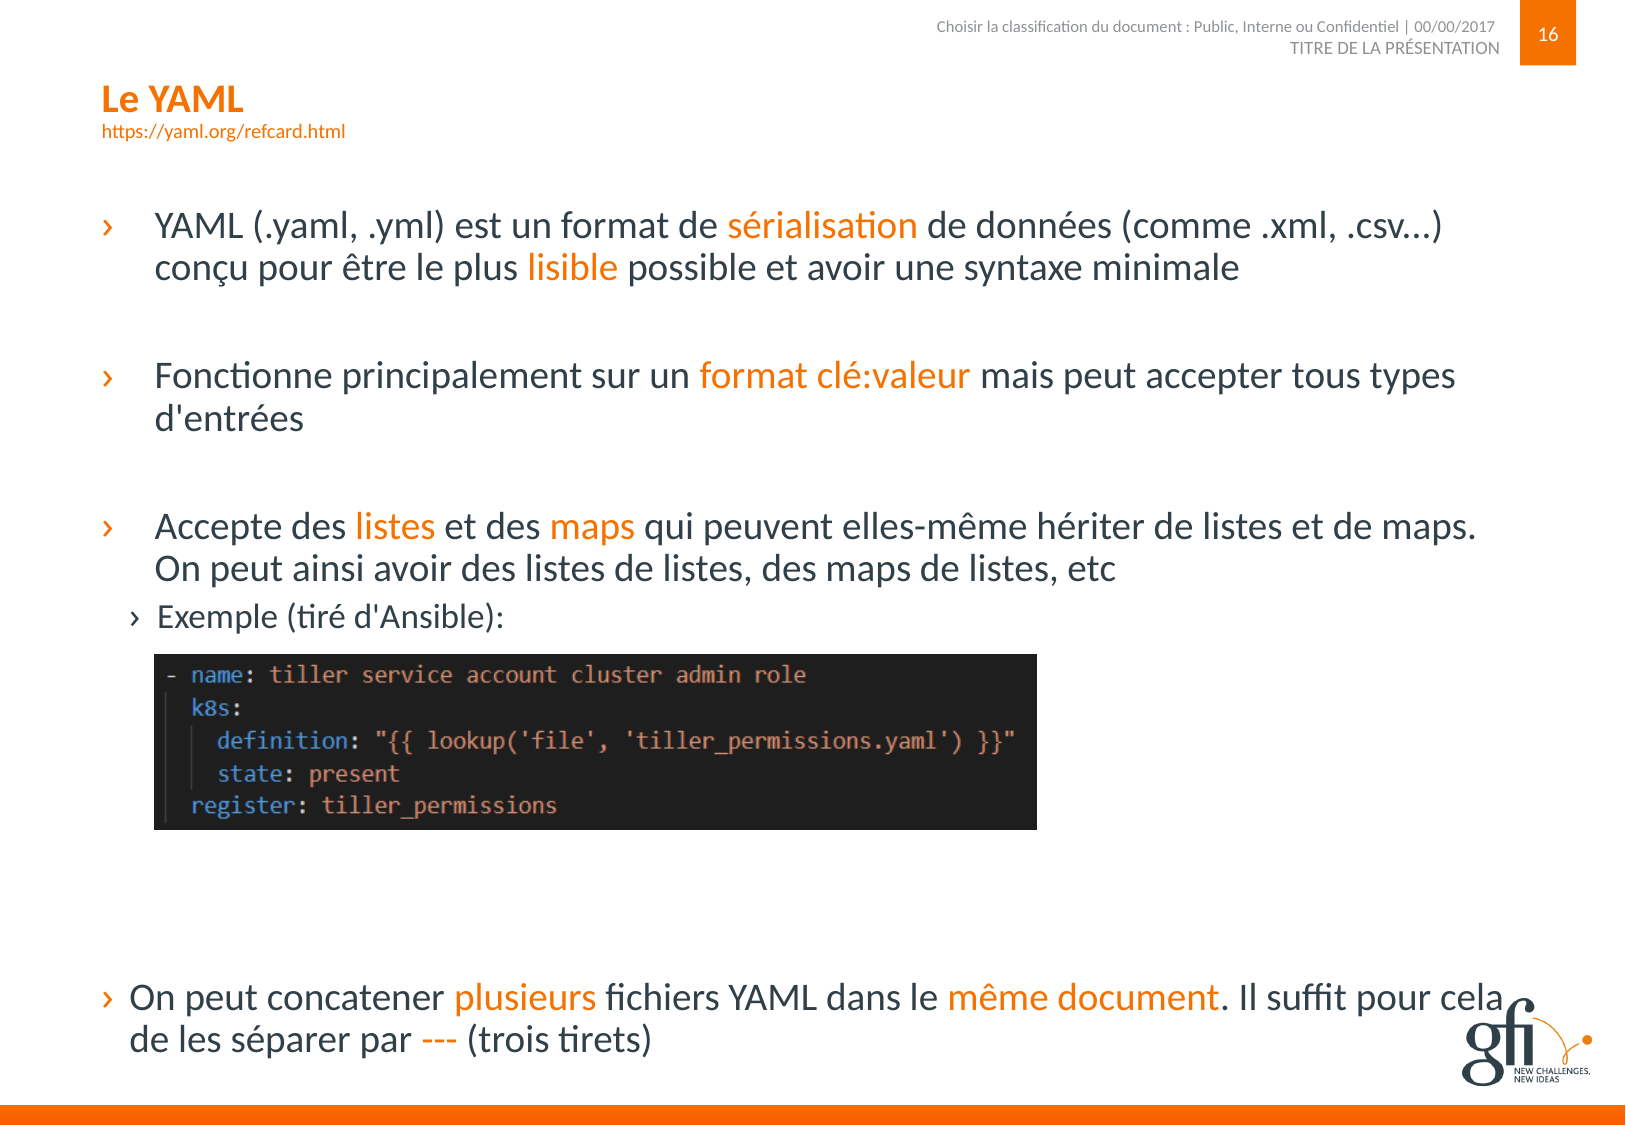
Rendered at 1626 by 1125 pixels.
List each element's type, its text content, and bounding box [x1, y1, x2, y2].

list YAML (.yaml, .yml) est un format de sérialisation de données (comme .xml, .csv...) conçu pour être le plus lisible possible et avoir une syntaxe minimale Fonctionne principalement sur un format clé:valeur mais peut accepter tous types d'entrées Accepte des listes et des maps qui peuvent elles-même hériter de listes et de maps. On peut ainsi avoir des listes de listes, des maps de listes, etc Exemple (tiré d'Ansible): On peut concatener plusieurs fichiers YAML dans le même document. Il suffit pour cela de les séparer par --- (trois tirets) [101, 204, 1515, 1063]
picture [1462, 998, 1592, 1090]
footer TITRE DE LA PRÉSENTATION [557, 16, 1515, 67]
picture [153, 654, 1037, 830]
title Le YAML https://yaml.org/refcard.html [101, 68, 1515, 182]
slide_number 16 [1520, 0, 1577, 66]
